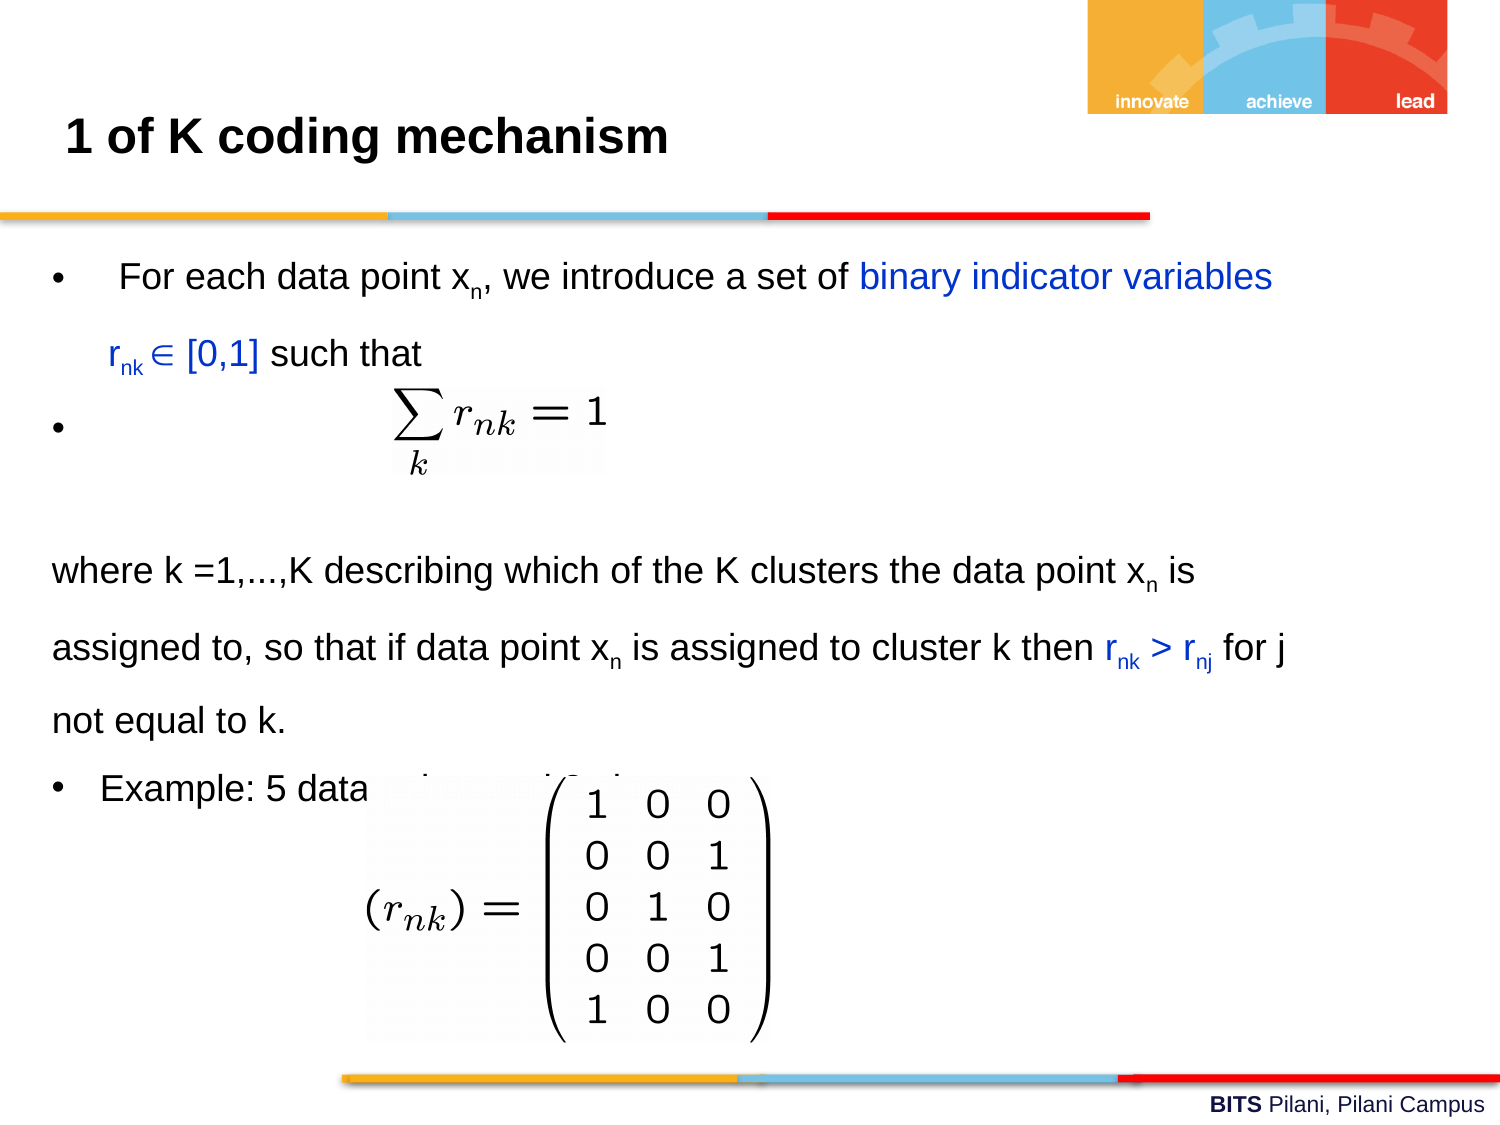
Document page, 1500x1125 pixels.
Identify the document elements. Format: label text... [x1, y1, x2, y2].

text_box For each data point xn, we introduce a set of binary indicator variables rnk  [0,1] such that where k =1,...,K describing which of the K clusters the data point xn is assigned to, so that if data point xn is assigned to cluster k then rnk > rnj for j not equal to k. Example: 5 data points and 3 clusters [50, 224, 1300, 809]
list 1 of K coding mechanism [49, 24, 1088, 213]
picture [1087, 0, 1448, 114]
text_box [392, 387, 606, 476]
text_box [366, 776, 771, 1044]
